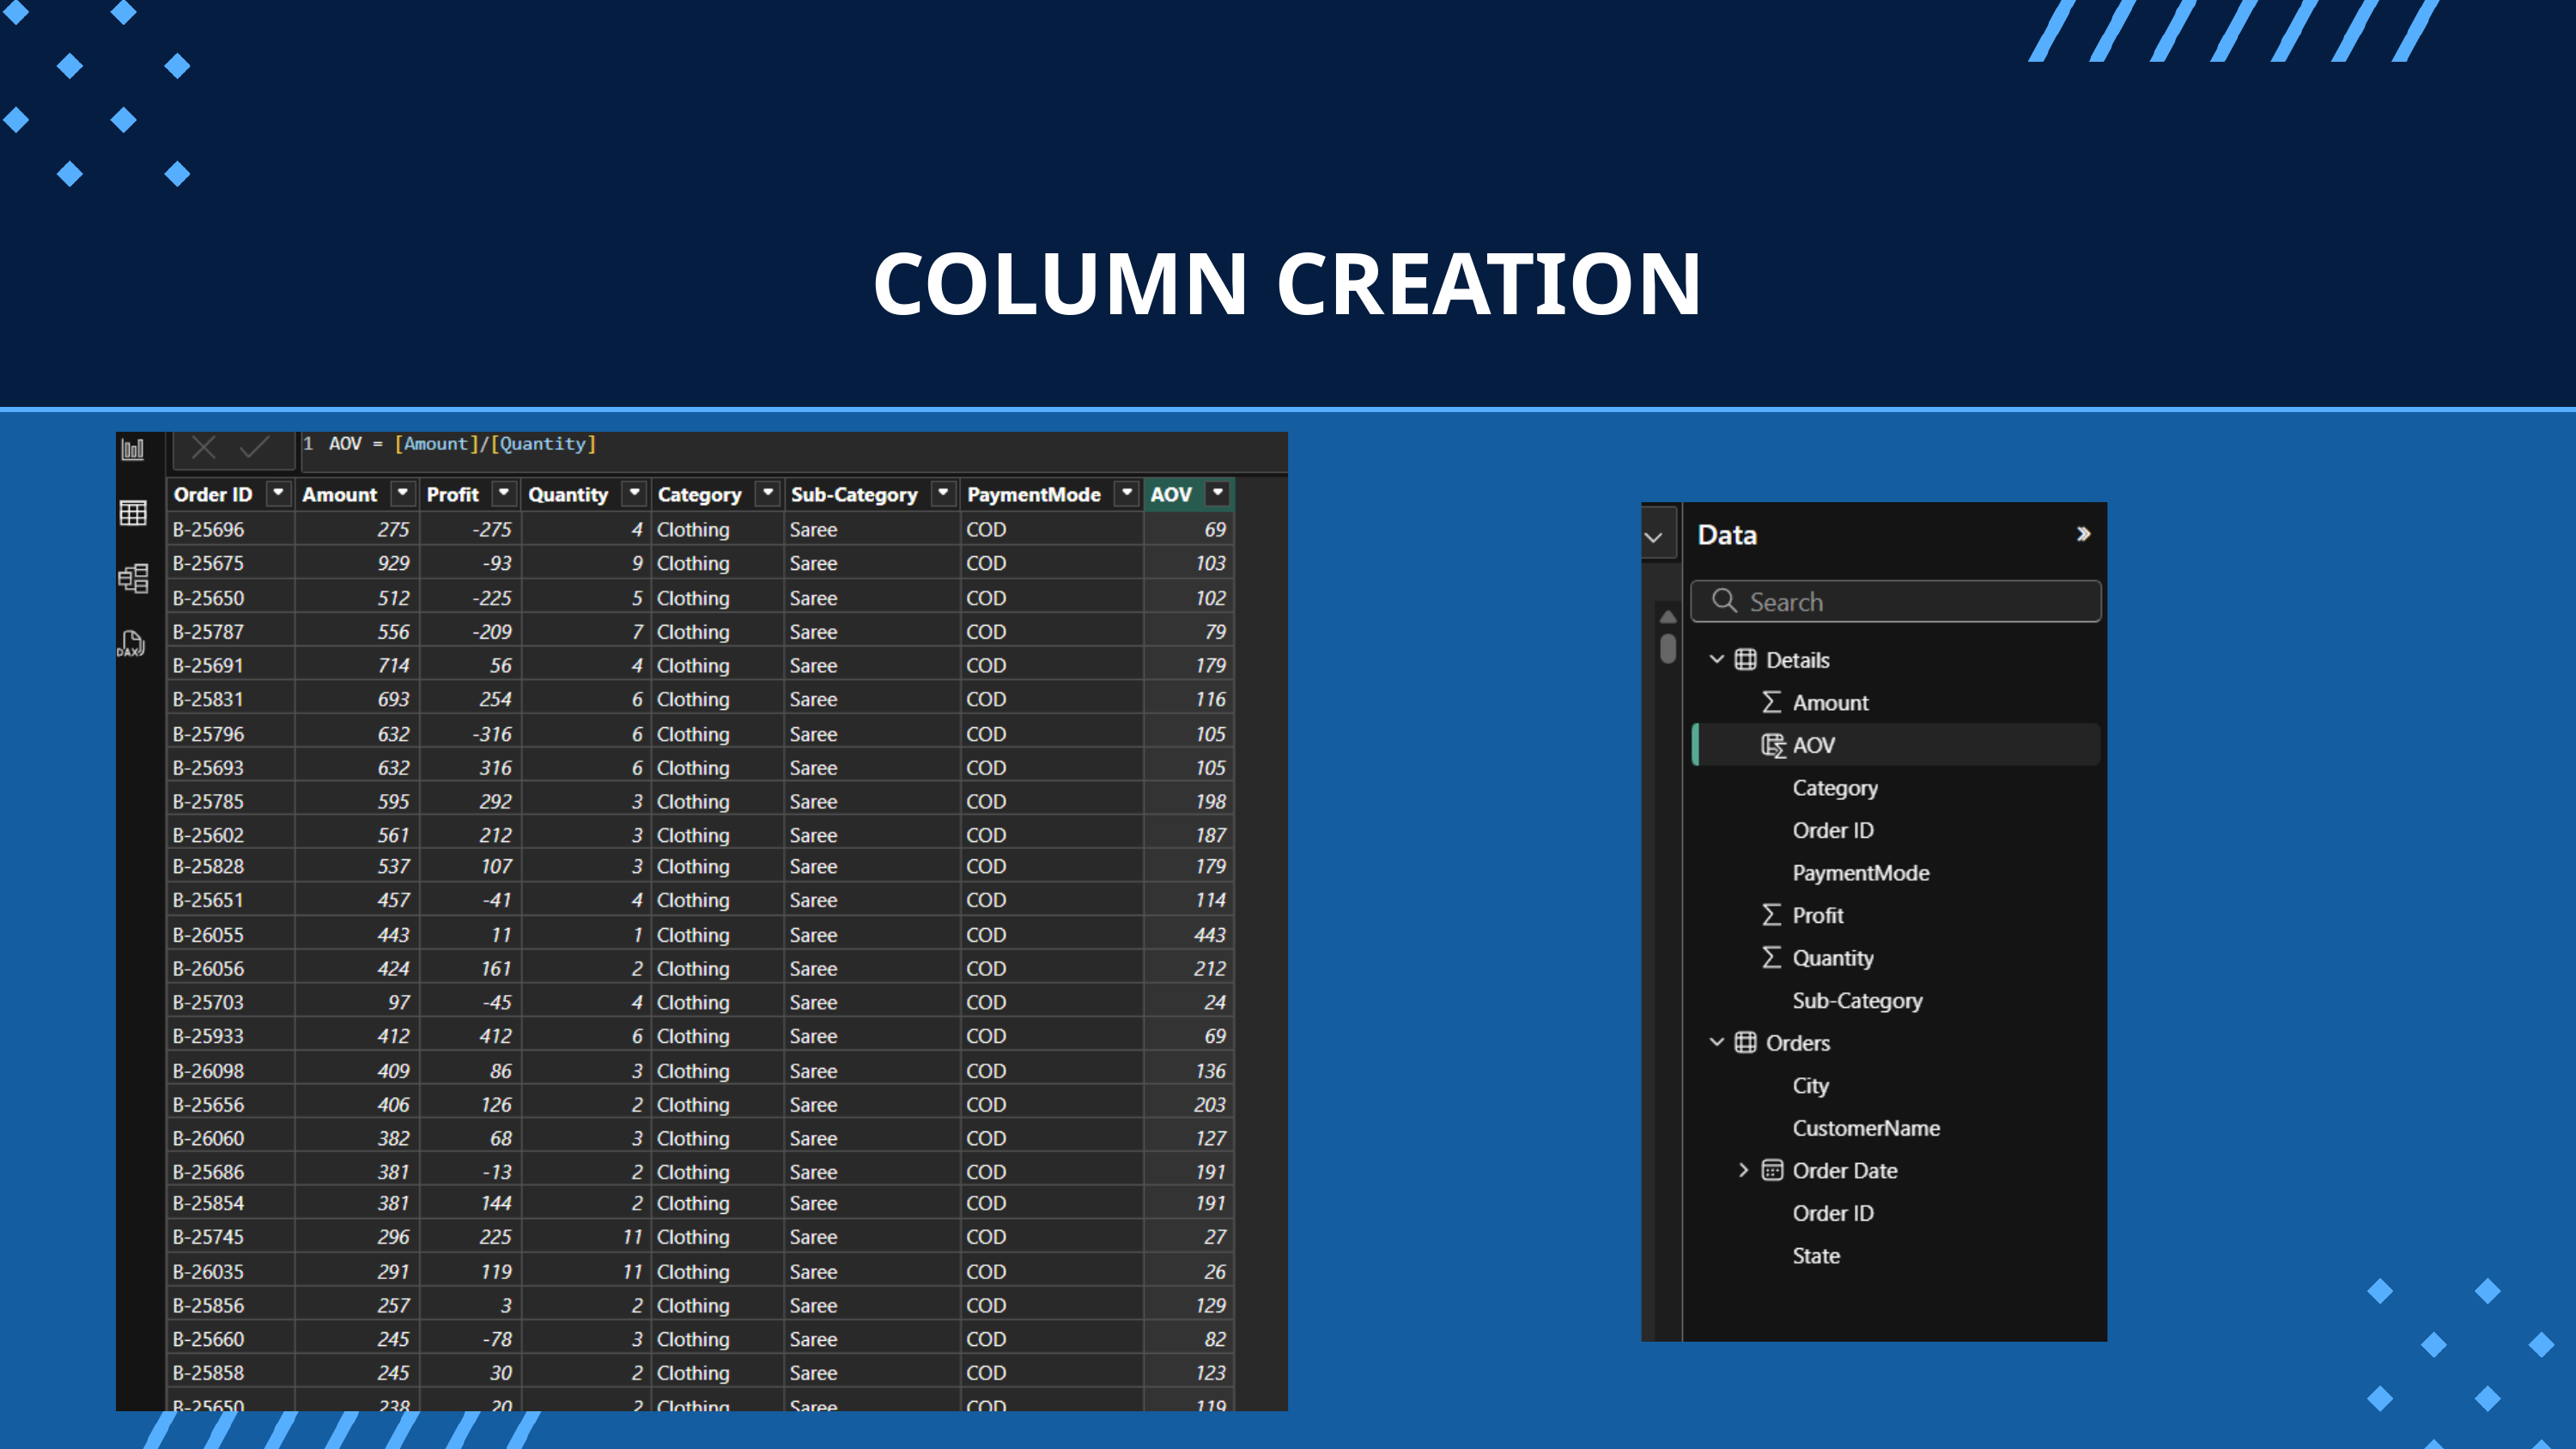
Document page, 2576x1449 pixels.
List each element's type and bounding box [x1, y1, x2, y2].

text_box [0, 0, 2576, 410]
text_box [116, 432, 1289, 1412]
text_box [126, 1412, 549, 1449]
text_box [1641, 502, 2108, 1342]
text_box [2366, 1277, 2576, 1449]
